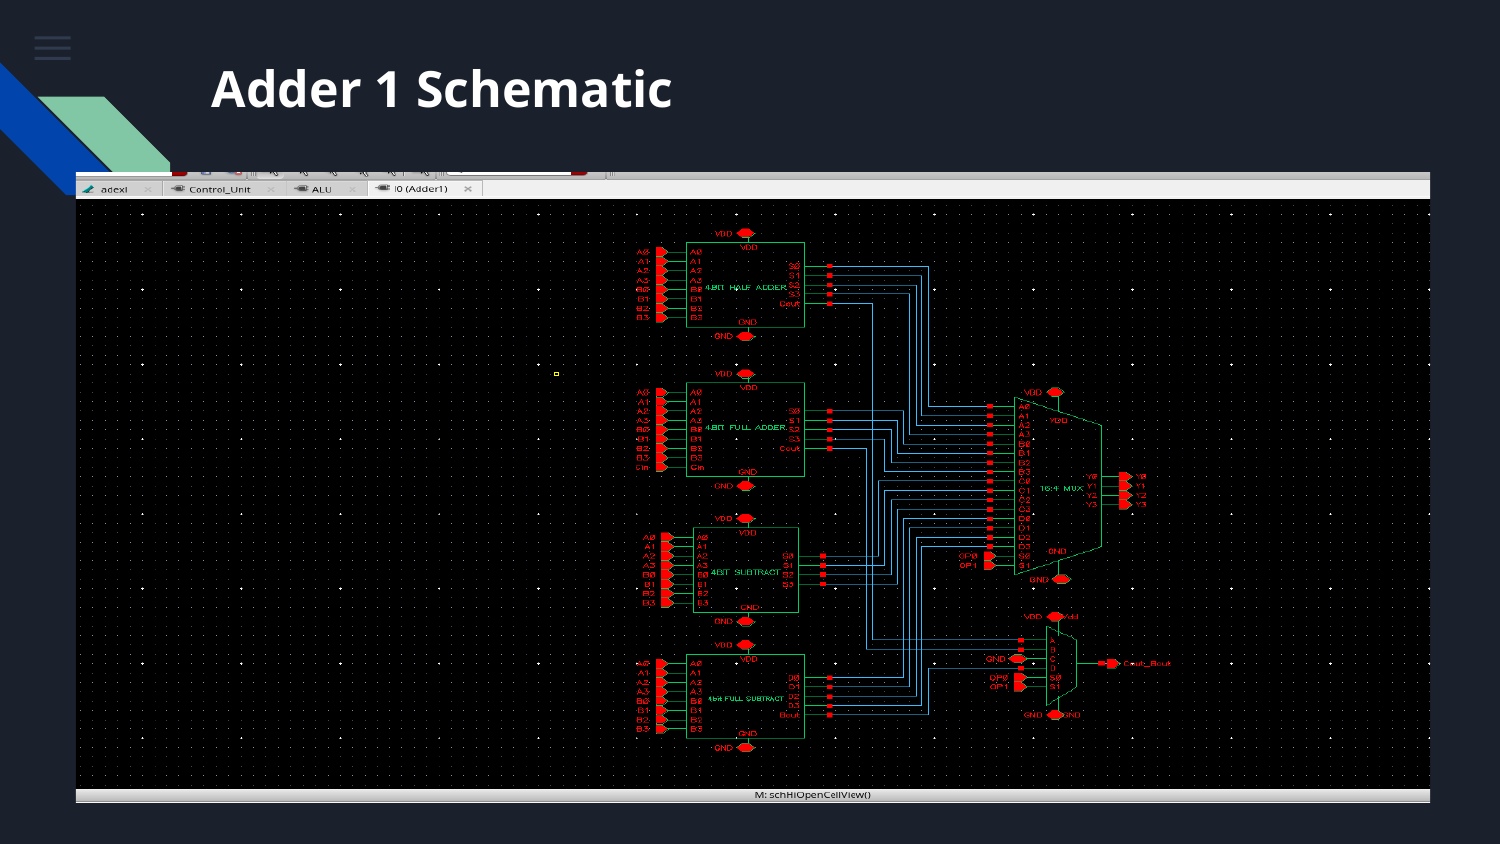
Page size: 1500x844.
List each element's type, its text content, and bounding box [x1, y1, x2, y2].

picture [75, 172, 1431, 804]
subtitle Adder 1 Schematic [196, 42, 922, 171]
